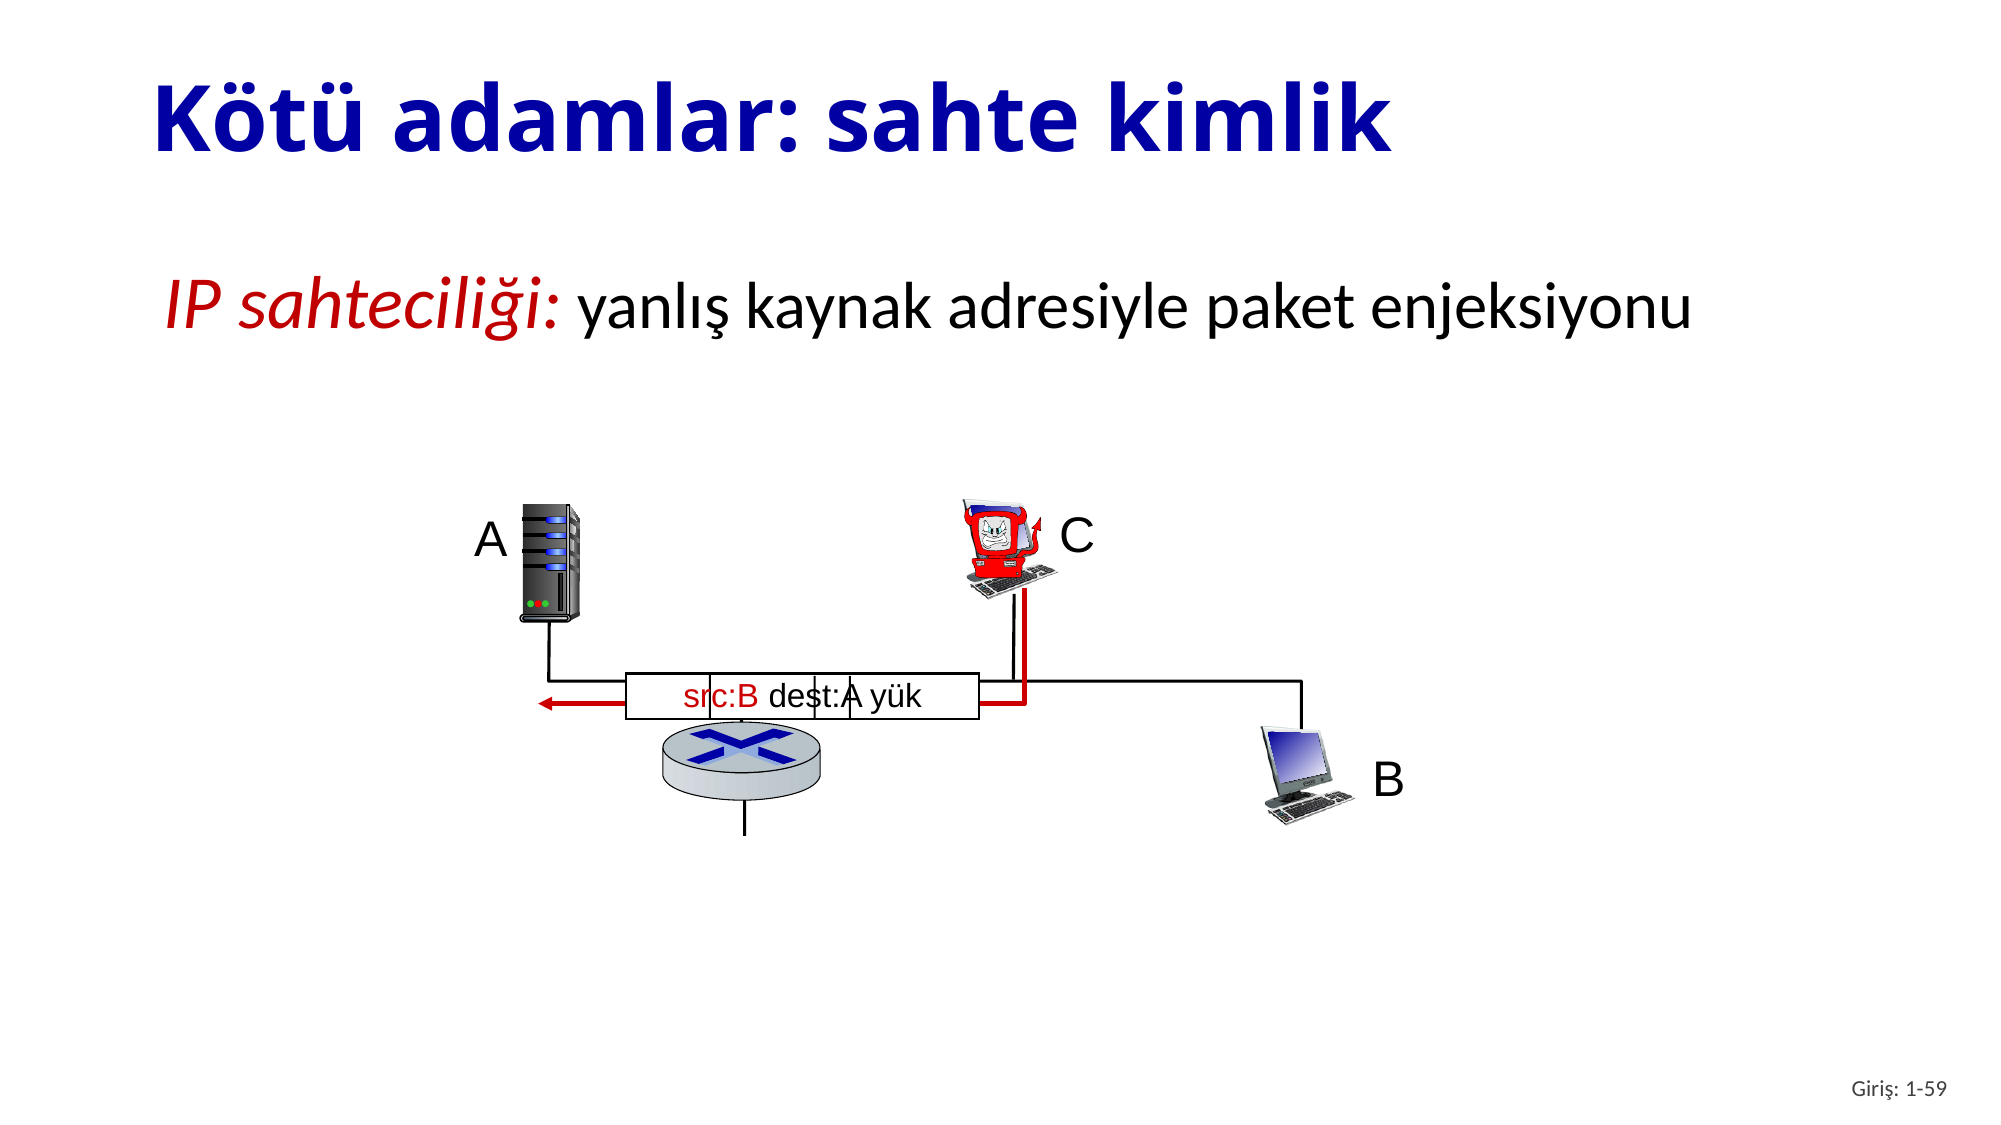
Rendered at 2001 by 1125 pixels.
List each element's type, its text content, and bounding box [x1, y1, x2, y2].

picture [964, 505, 1042, 579]
title Kötü adamlar: sahte kimlik [135, 47, 1861, 195]
text_box B [1378, 738, 1421, 814]
text_box [1027, 681, 1302, 728]
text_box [538, 588, 1025, 723]
text_box IP sahteciliği: yanlış kaynak adresiyle paket enjeksiyonu [127, 255, 1824, 598]
text_box A [459, 498, 523, 574]
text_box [1257, 720, 1378, 833]
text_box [662, 723, 821, 801]
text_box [959, 494, 1081, 607]
text_box C [1081, 495, 1111, 570]
slide_number Giriş: 1-59 [1512, 1056, 1963, 1117]
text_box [520, 504, 580, 622]
